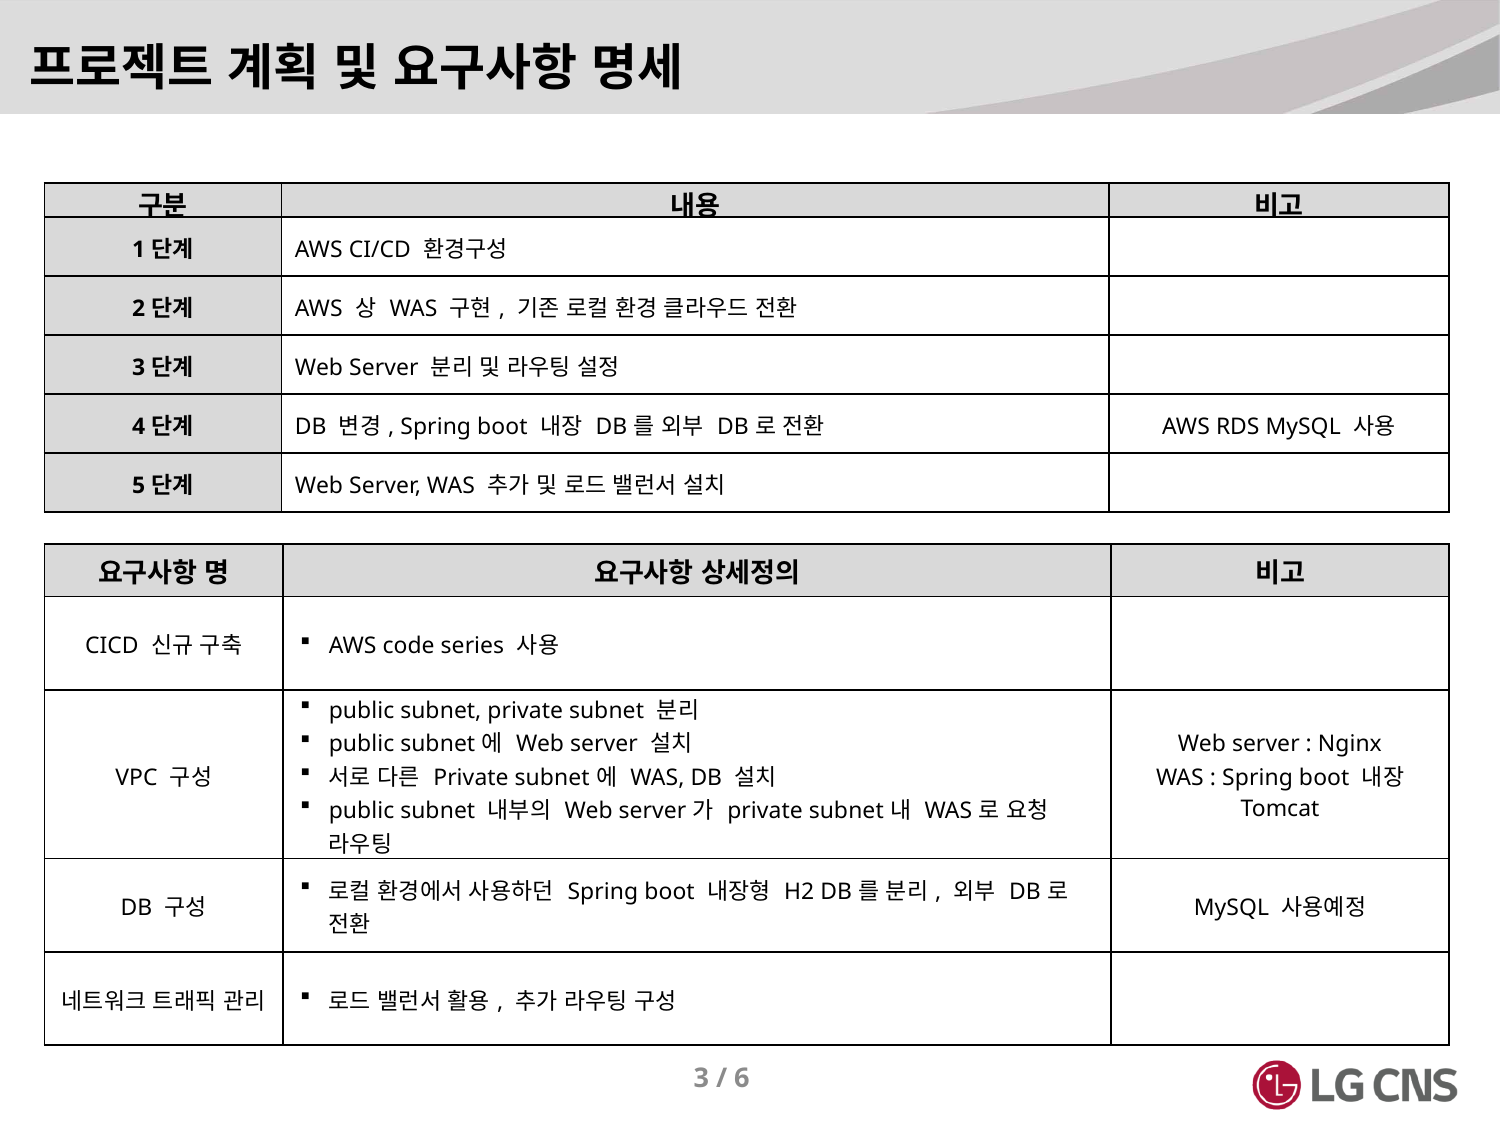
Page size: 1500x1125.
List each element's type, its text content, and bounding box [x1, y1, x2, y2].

table_cell AWS RDS MySQL 사용 [1110, 395, 1448, 452]
table_cell AWS code series 사용 [284, 597, 1110, 689]
table_header 내용 [282, 184, 1108, 216]
table_cell 1단계 [45, 218, 281, 275]
slide_number 3 / 6 [414, 1046, 765, 1107]
table_cell [1112, 953, 1448, 1044]
table_cell DB 구성 [45, 859, 282, 951]
table_header 비고 [1110, 184, 1448, 216]
table_header 요구사항 명 [45, 545, 282, 596]
table_cell 5단계 [45, 454, 281, 511]
table_cell AWS CI/CD 환경구성 [282, 218, 1108, 275]
table_cell VPC 구성 [45, 691, 282, 858]
table_cell Web Server, WAS 추가 및 로드 밸런서 설치 [282, 454, 1108, 511]
table_cell AWS 상 WAS 구현, 기존 로컬 환경 클라우드 전환 [282, 277, 1108, 334]
table_cell Web server : Nginx WAS : Spring boot 내장 Tomcat [1112, 691, 1448, 858]
picture [0, 0, 1500, 114]
table_cell Web Server 분리 및 라우팅 설정 [282, 336, 1108, 393]
table_header 구분 [45, 184, 281, 216]
table_cell [1112, 597, 1448, 689]
table_cell DB 변경, Spring boot 내장 DB를 외부 DB로 전환 [282, 395, 1108, 452]
table_cell [1110, 336, 1448, 393]
table_cell 4단계 [45, 395, 281, 452]
table_header 비고 [1112, 545, 1448, 596]
table_cell 로컬 환경에서 사용하던 Spring boot 내장형 H2 DB를 분리, 외부 DB로 전환 [284, 859, 1110, 951]
table_cell 3단계 [45, 336, 281, 393]
table_cell [1110, 454, 1448, 511]
table_cell [1110, 218, 1448, 275]
table_cell MySQL 사용예정 [1112, 859, 1448, 951]
table_cell 네트워크 트래픽 관리 [45, 953, 282, 1044]
table_cell [1110, 277, 1448, 334]
table_cell 로드 밸런서 활용, 추가 라우팅 구성 [284, 953, 1110, 1044]
table_header 요구사항 상세정의 [284, 545, 1110, 596]
table_cell public subnet, private subnet 분리 public subnet에 Web server 설치 서로 다른 Private subnet에 WAS, DB 설치 public subnet 내부의 Web server가 private subnet내 WAS로 요청 라우팅 [284, 691, 1110, 858]
table_cell 2단계 [45, 277, 281, 334]
picture [1246, 1047, 1465, 1117]
table_cell CICD 신규 구축 [45, 597, 282, 689]
text_box 프로젝트 계획 및 요구사항 명세 [29, 35, 684, 96]
